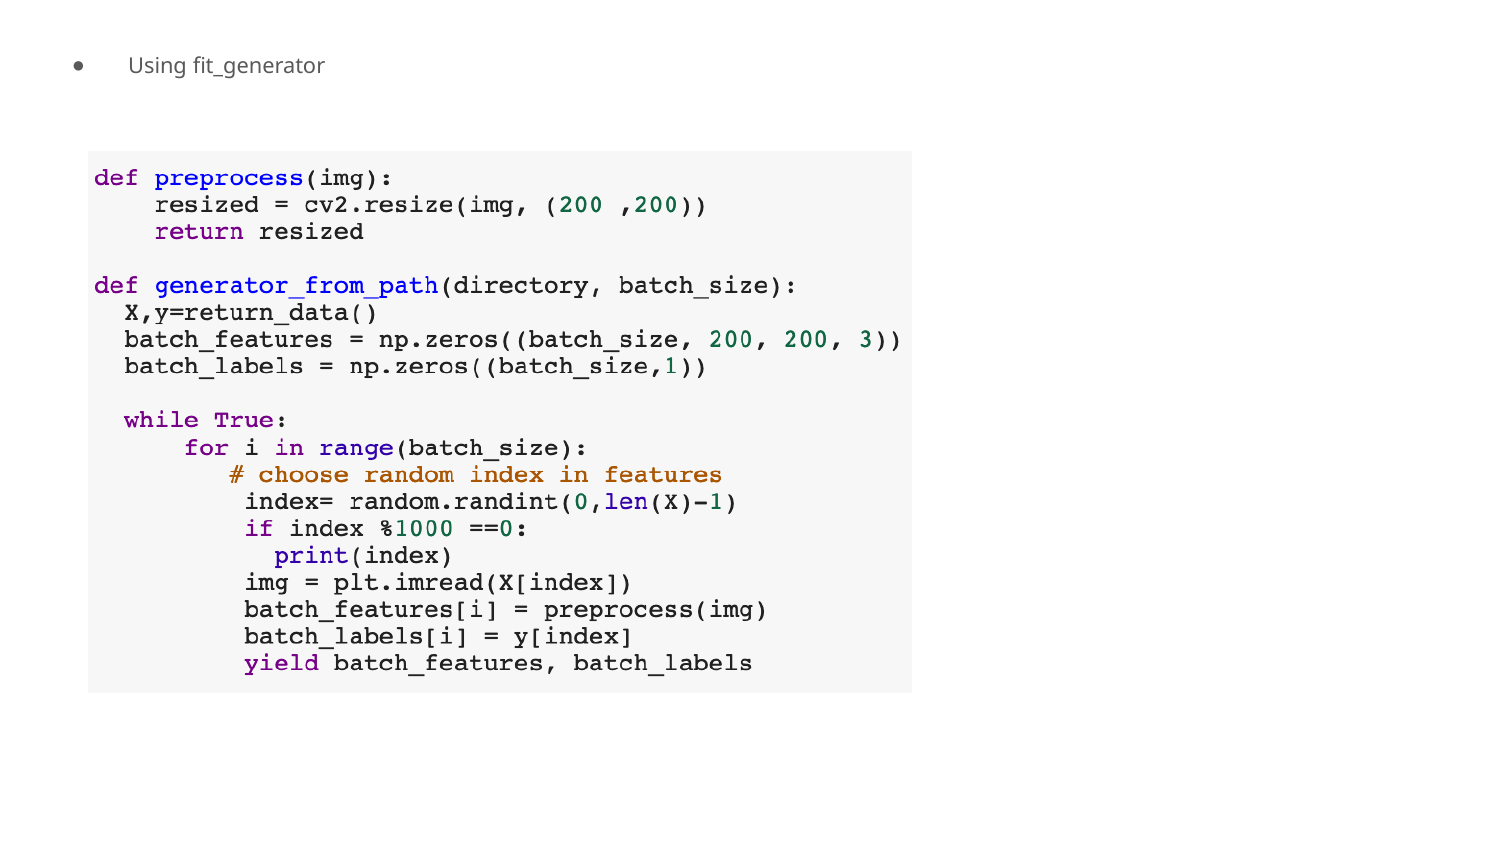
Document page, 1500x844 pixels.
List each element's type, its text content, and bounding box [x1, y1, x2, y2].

list Using fit_generator [38, 33, 566, 100]
picture [88, 151, 912, 693]
